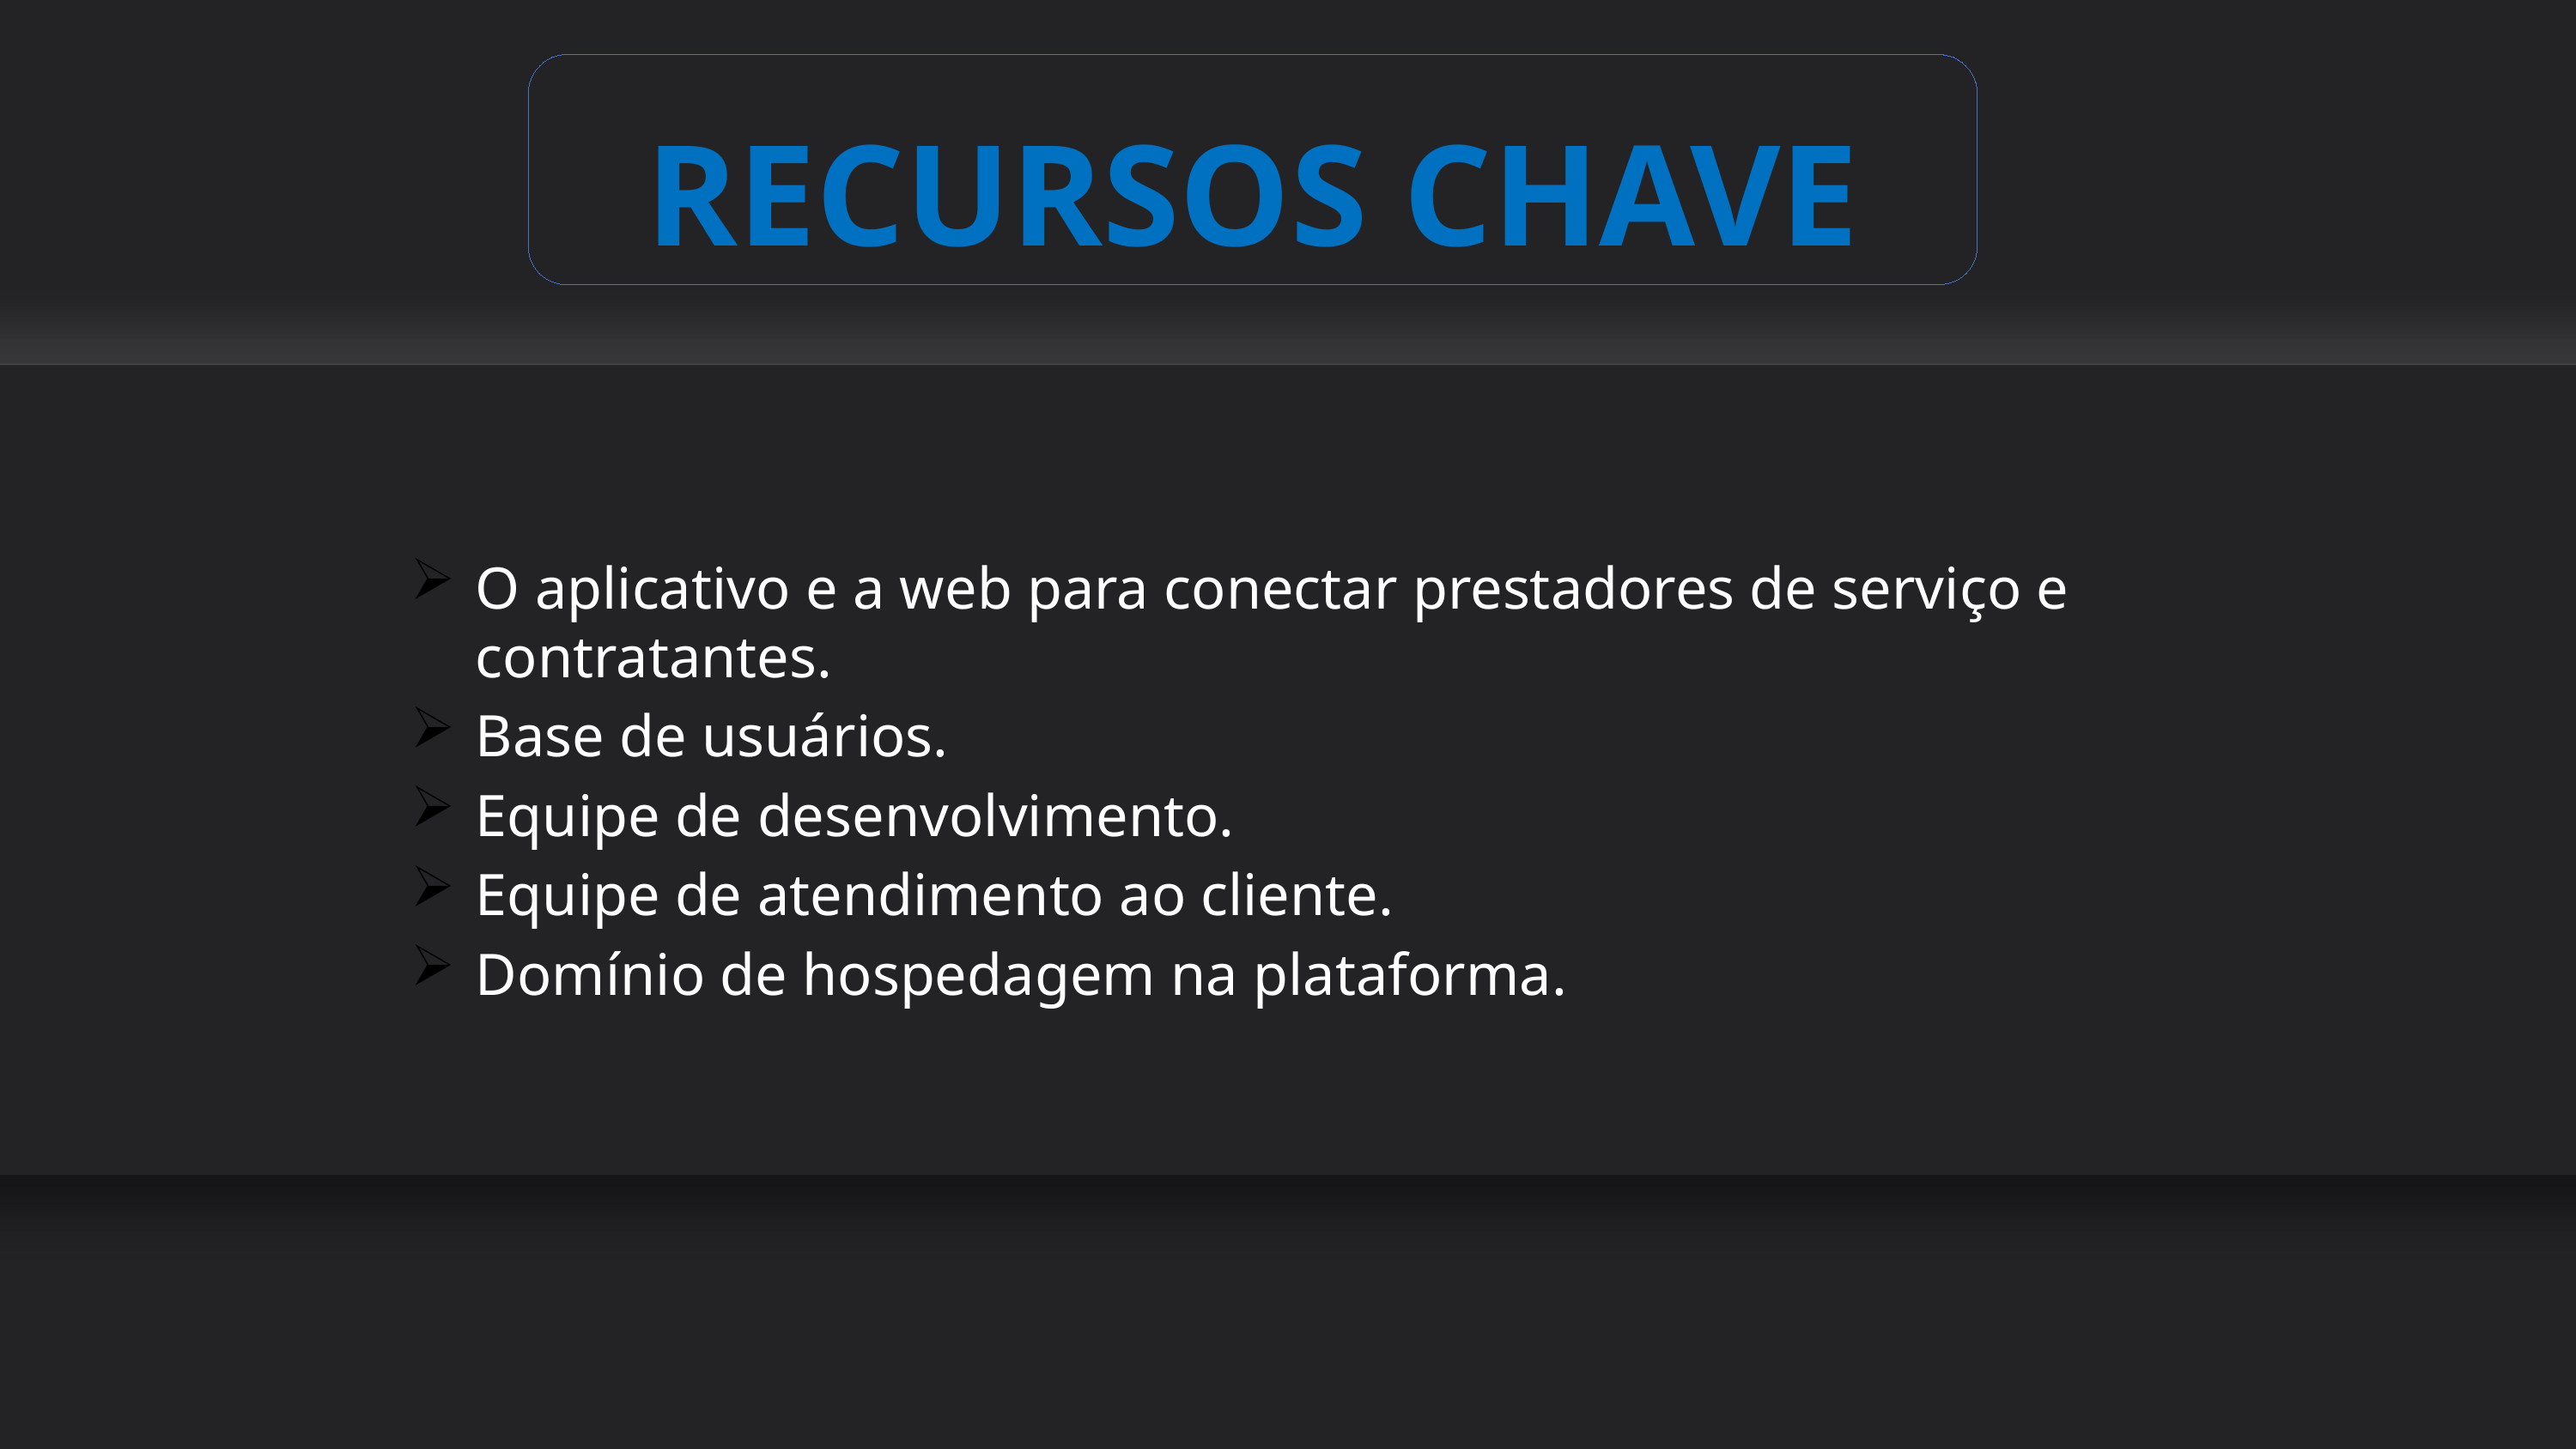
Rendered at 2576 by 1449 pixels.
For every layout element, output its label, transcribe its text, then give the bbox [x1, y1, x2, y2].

picture [0, 284, 2576, 1261]
text_box RECURSOS CHAVE [528, 54, 1978, 281]
